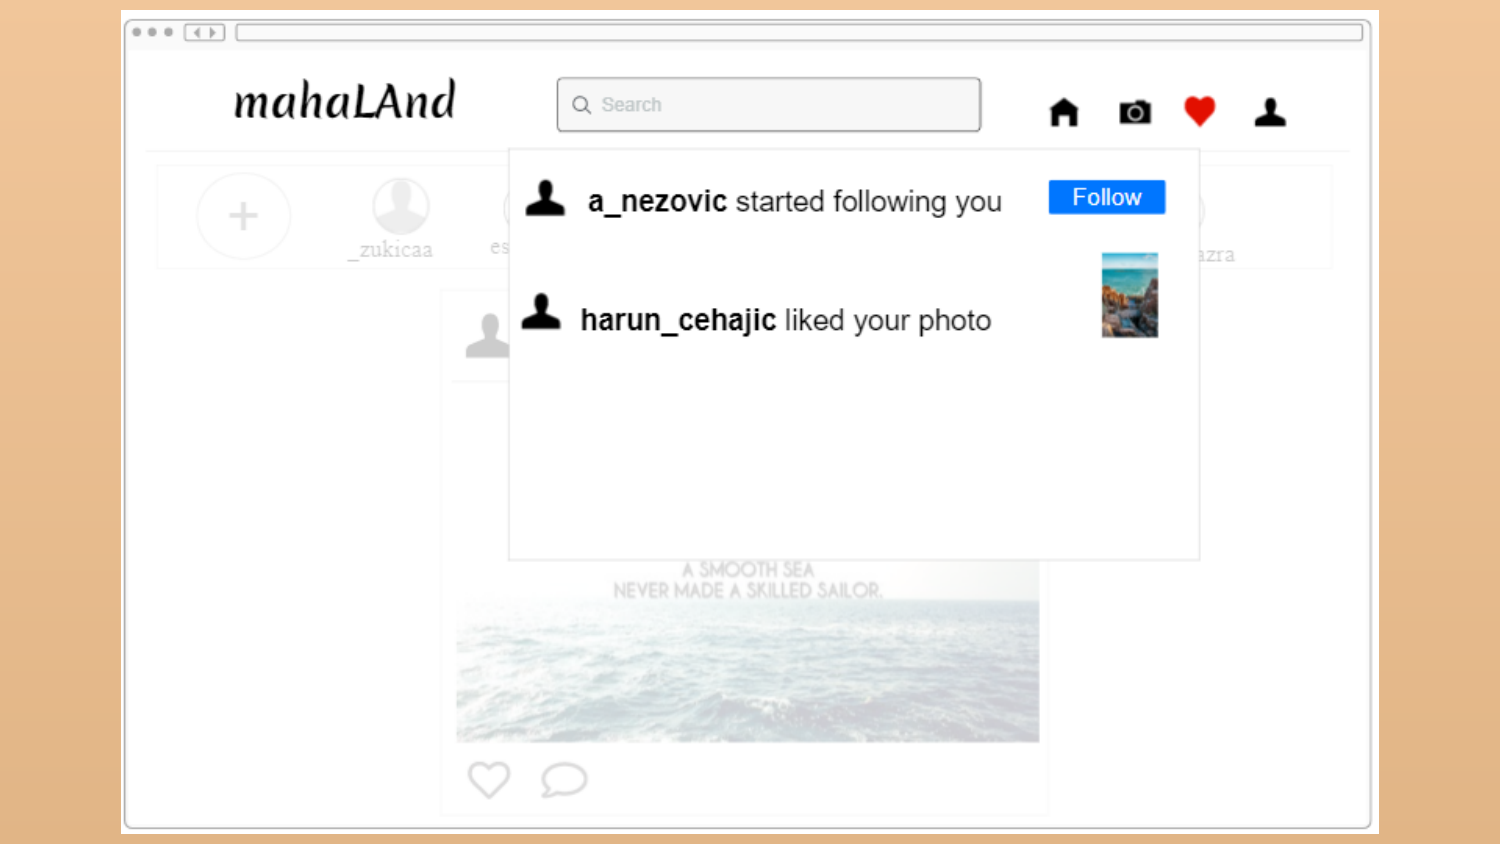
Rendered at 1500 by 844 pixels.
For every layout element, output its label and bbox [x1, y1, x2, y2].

picture [120, 9, 1380, 834]
